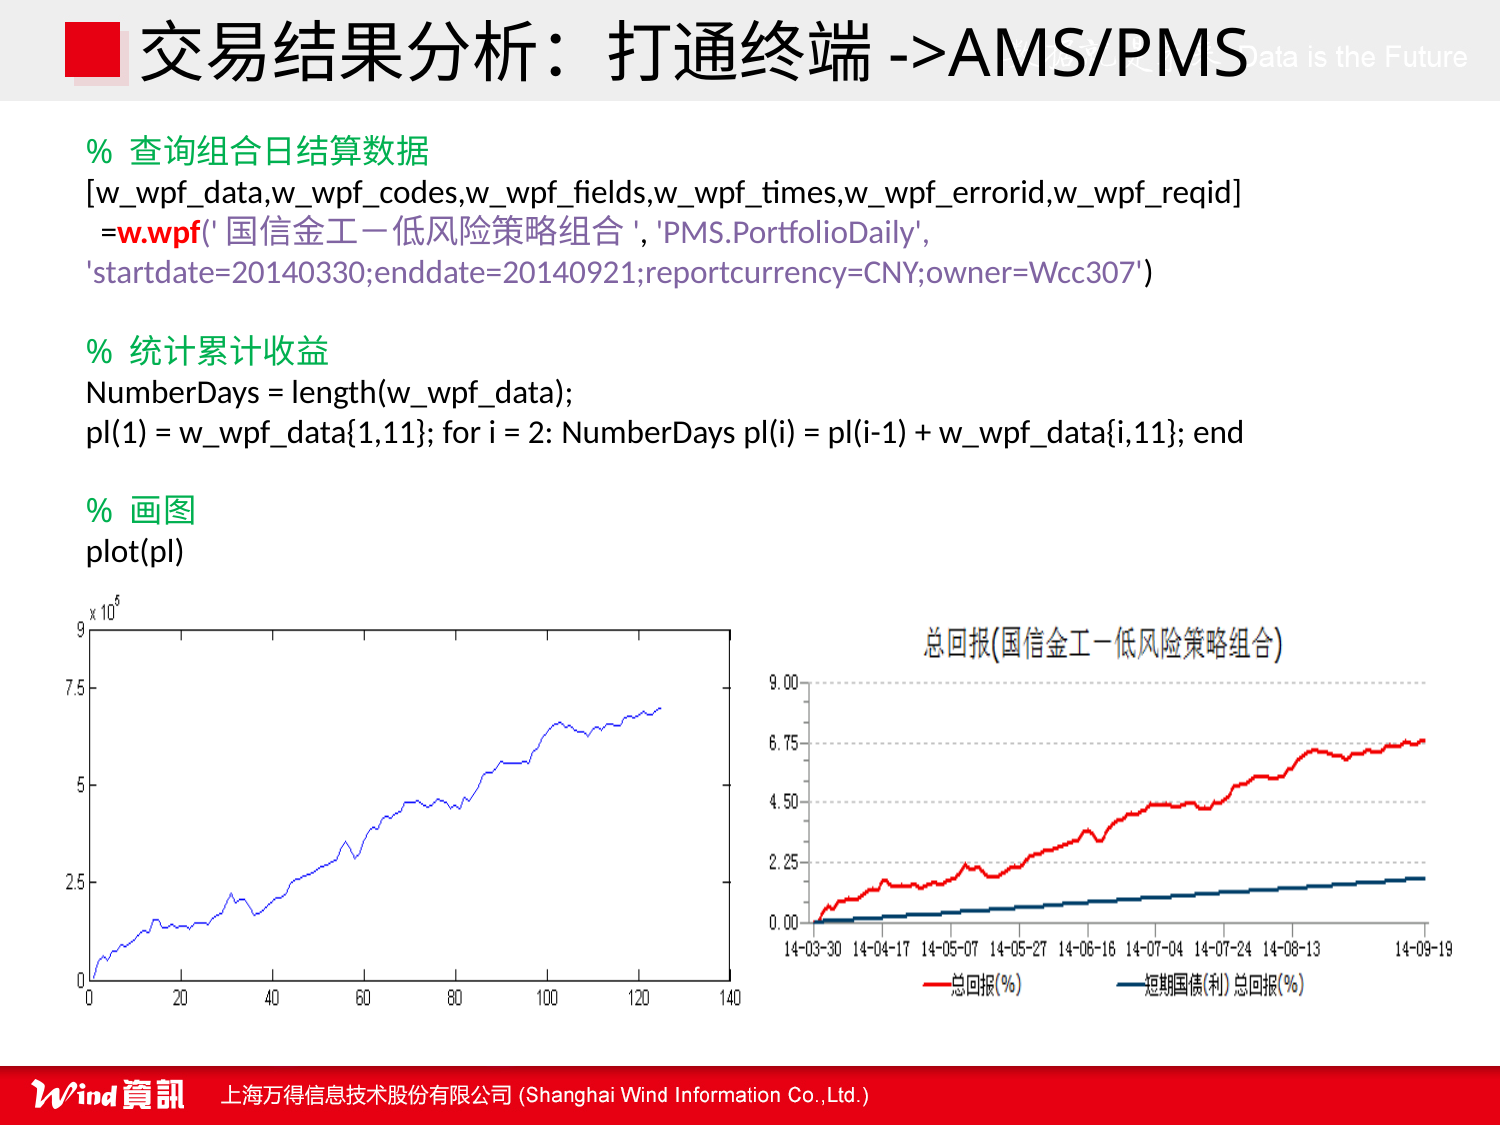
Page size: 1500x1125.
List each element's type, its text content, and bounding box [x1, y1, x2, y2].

picture [0, 0, 1500, 1125]
text_box 交易结果分析：打通终端->AMS/PMS [123, 1, 1317, 95]
text_box % 查询组合日结算数据 [w_wpf_data,w_wpf_codes,w_wpf_fields,w_wpf_times,w_wpf_errorid,w_wpf_reqid] =w.wpf('国信金工－低风险策略组合', 'PMS.PortfolioDaily', 'startdate=20140330;enddate=20140921;reportcurrency=CNY;owner=Wcc307') % 统计累计收益 NumberDays = length(w_wpf_data); pl(1) = w_wpf_data{1,11}; for i = 2: NumberDays pl(i) = pl(i-1) + w_wpf_data{i,11}; end % 画图 plot(pl) [70, 123, 1489, 577]
